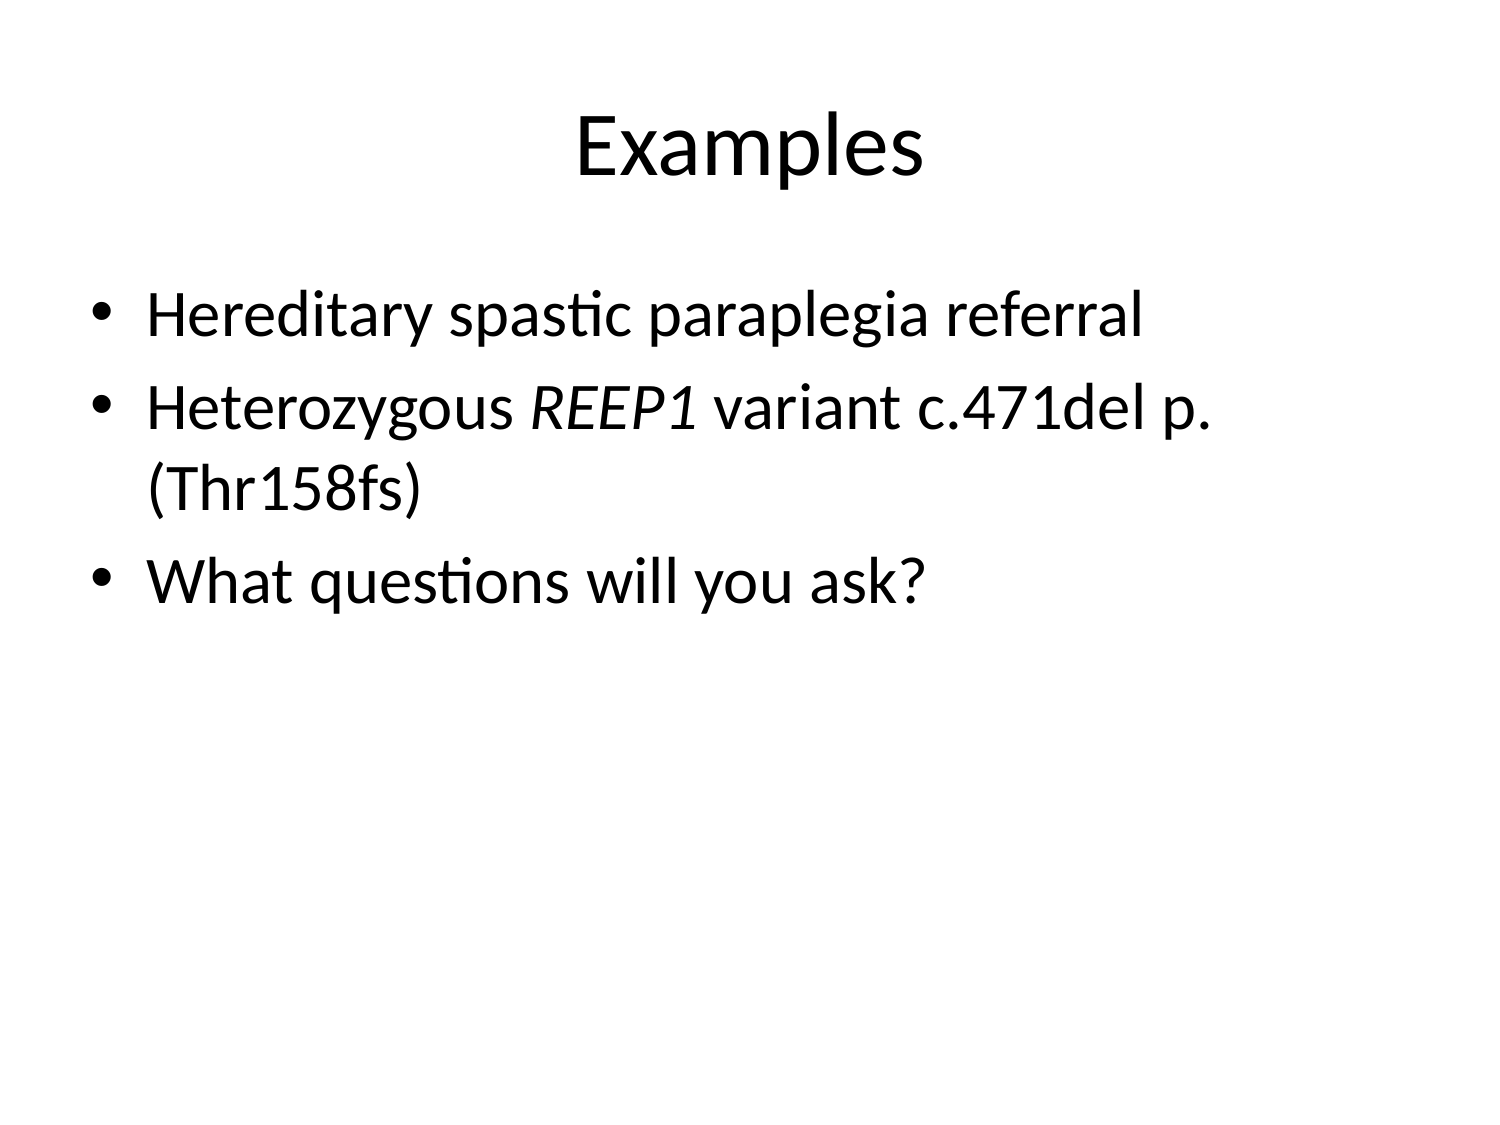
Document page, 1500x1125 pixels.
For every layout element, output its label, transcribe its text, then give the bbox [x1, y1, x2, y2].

title Examples [75, 45, 1425, 233]
list Hereditary spastic paraplegia referral Heterozygous REEP1 variant c.471del p.(Thr158fs) What questions will you ask? [75, 262, 1425, 1005]
